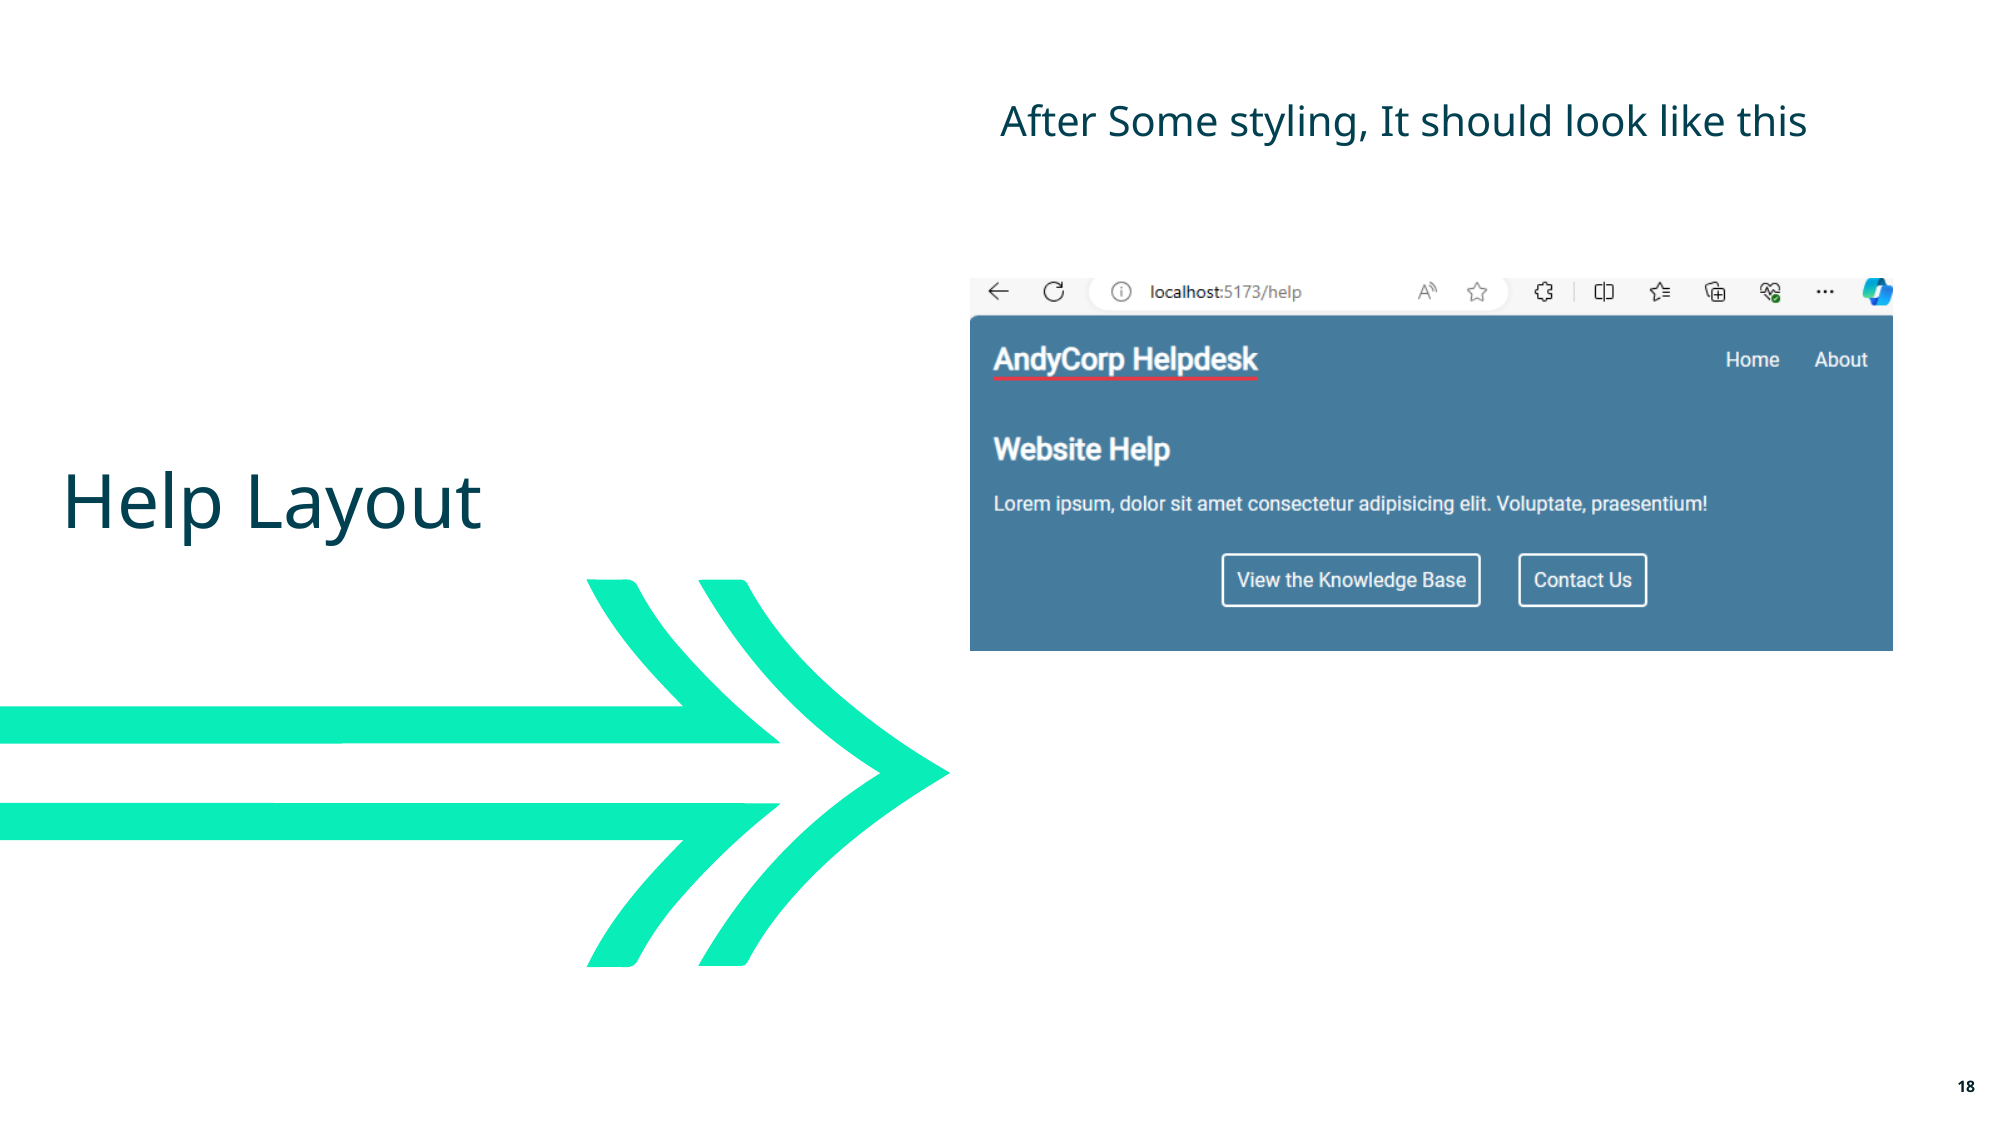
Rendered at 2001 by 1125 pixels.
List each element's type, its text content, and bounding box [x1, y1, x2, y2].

picture [970, 277, 1893, 651]
list Help Layout [61, 64, 703, 544]
slide_number 18 [1846, 1068, 1976, 1098]
list After Some styling, It should look like this [1000, 95, 1939, 1063]
